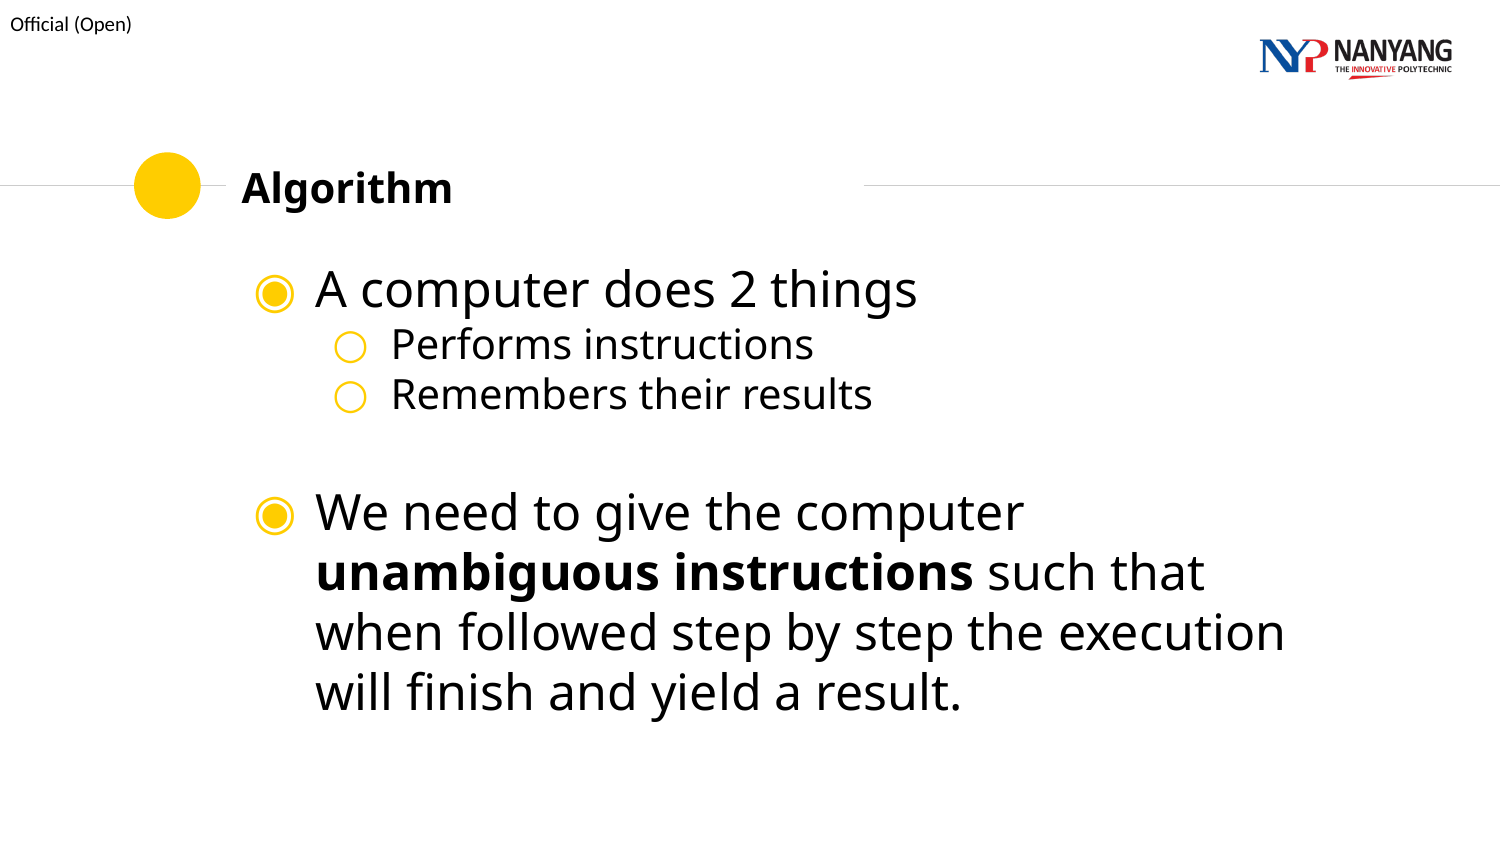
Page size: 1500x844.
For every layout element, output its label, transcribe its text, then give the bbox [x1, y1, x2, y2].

picture [1247, 27, 1464, 92]
list A computer does 2 things Performs instructions Remembers their results We need to give the computer unambiguous instructions such that when followed step by step the execution will finish and yield a result. [225, 242, 1343, 754]
title Algorithm [226, 151, 863, 223]
